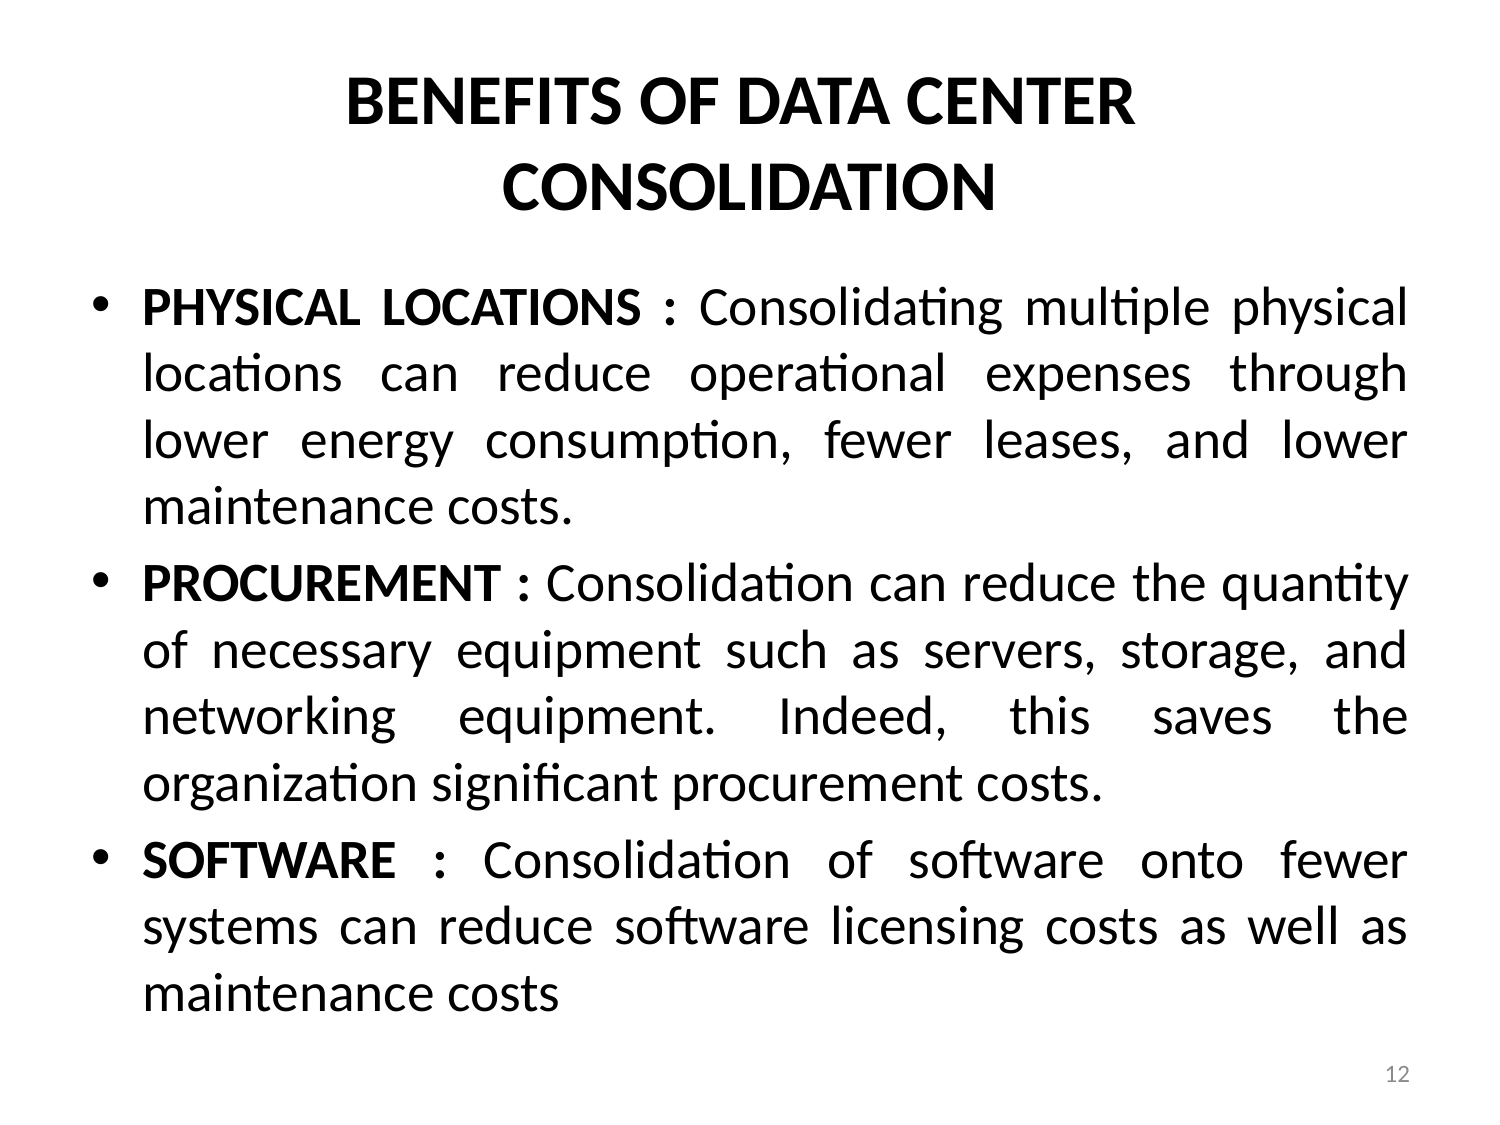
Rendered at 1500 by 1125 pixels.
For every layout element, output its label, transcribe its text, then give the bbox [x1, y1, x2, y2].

title BENEFITS OF DATA CENTER CONSOLIDATION [75, 45, 1425, 233]
list PHYSICAL LOCATIONS : Consolidating multiple physical locations can reduce operational expenses through lower energy consumption, fewer leases, and lower maintenance costs. PROCUREMENT : Consolidation can reduce the quantity of necessary equipment such as servers, storage, and networking equipment. Indeed, this saves the organization significant procurement costs. SOFTWARE : Consolidation of software onto fewer systems can reduce software licensing costs as well as maintenance costs [76, 262, 1425, 1035]
slide_number 12 [1074, 1042, 1425, 1103]
